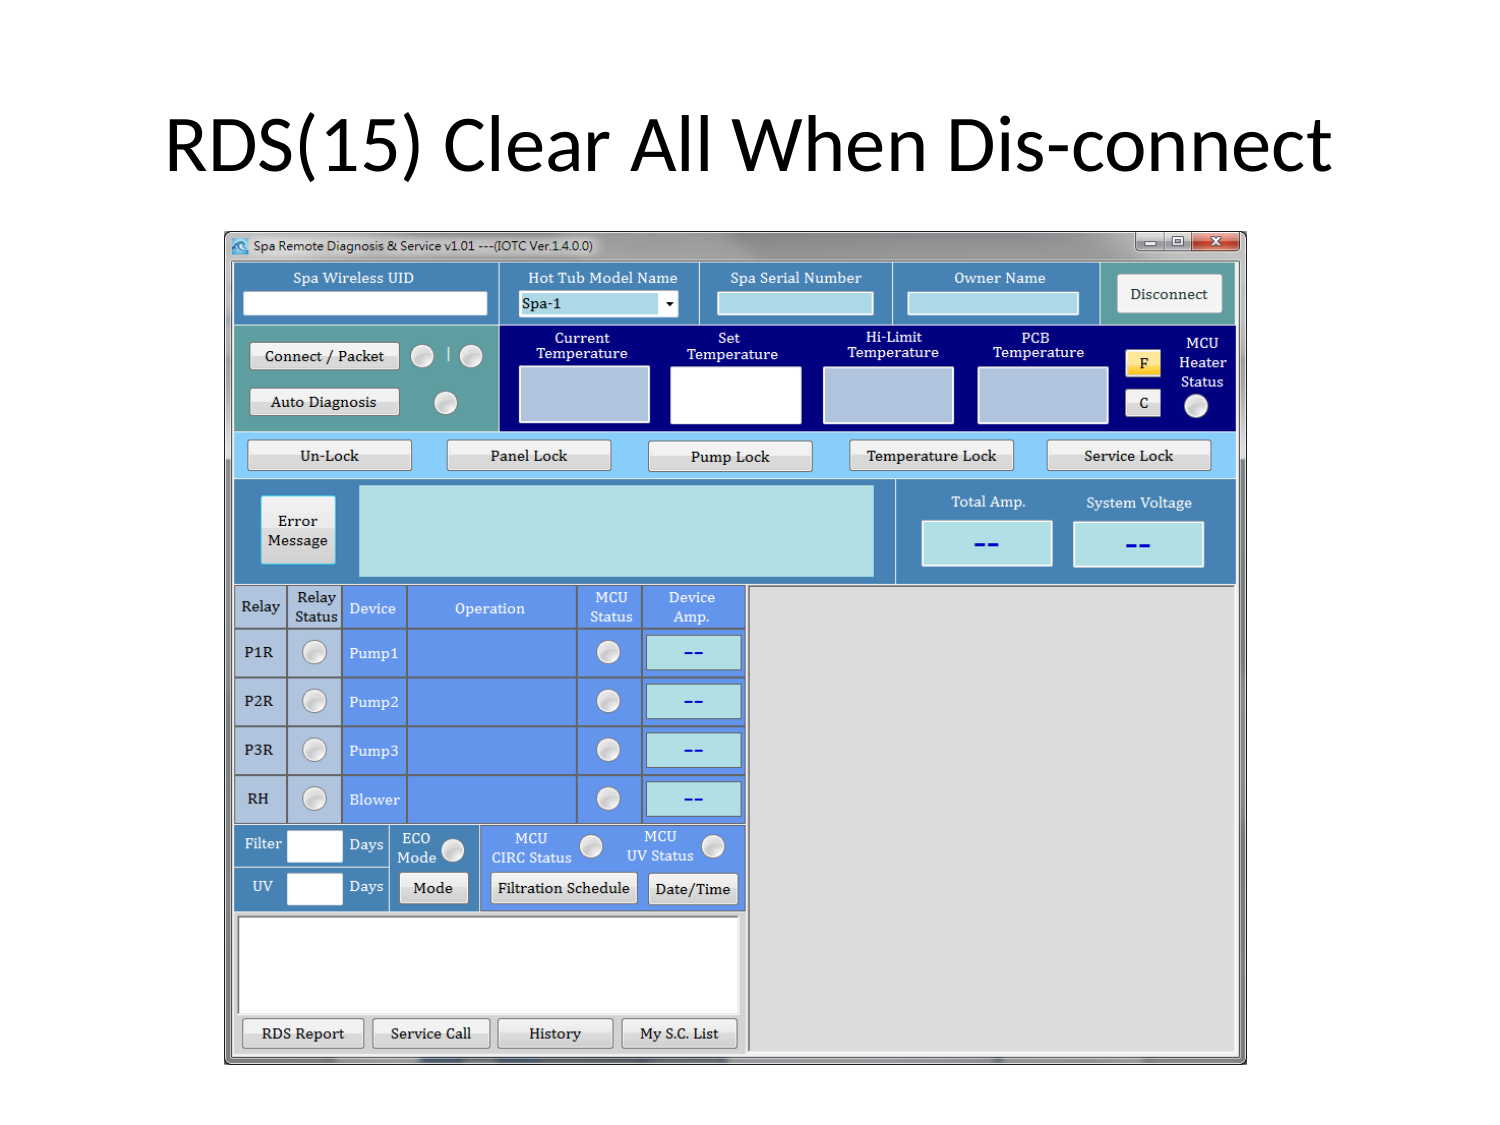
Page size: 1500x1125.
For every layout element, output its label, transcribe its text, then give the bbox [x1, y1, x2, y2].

title RDS(15) Clear All When Dis-connect [75, 45, 1425, 233]
picture [224, 231, 1247, 1065]
